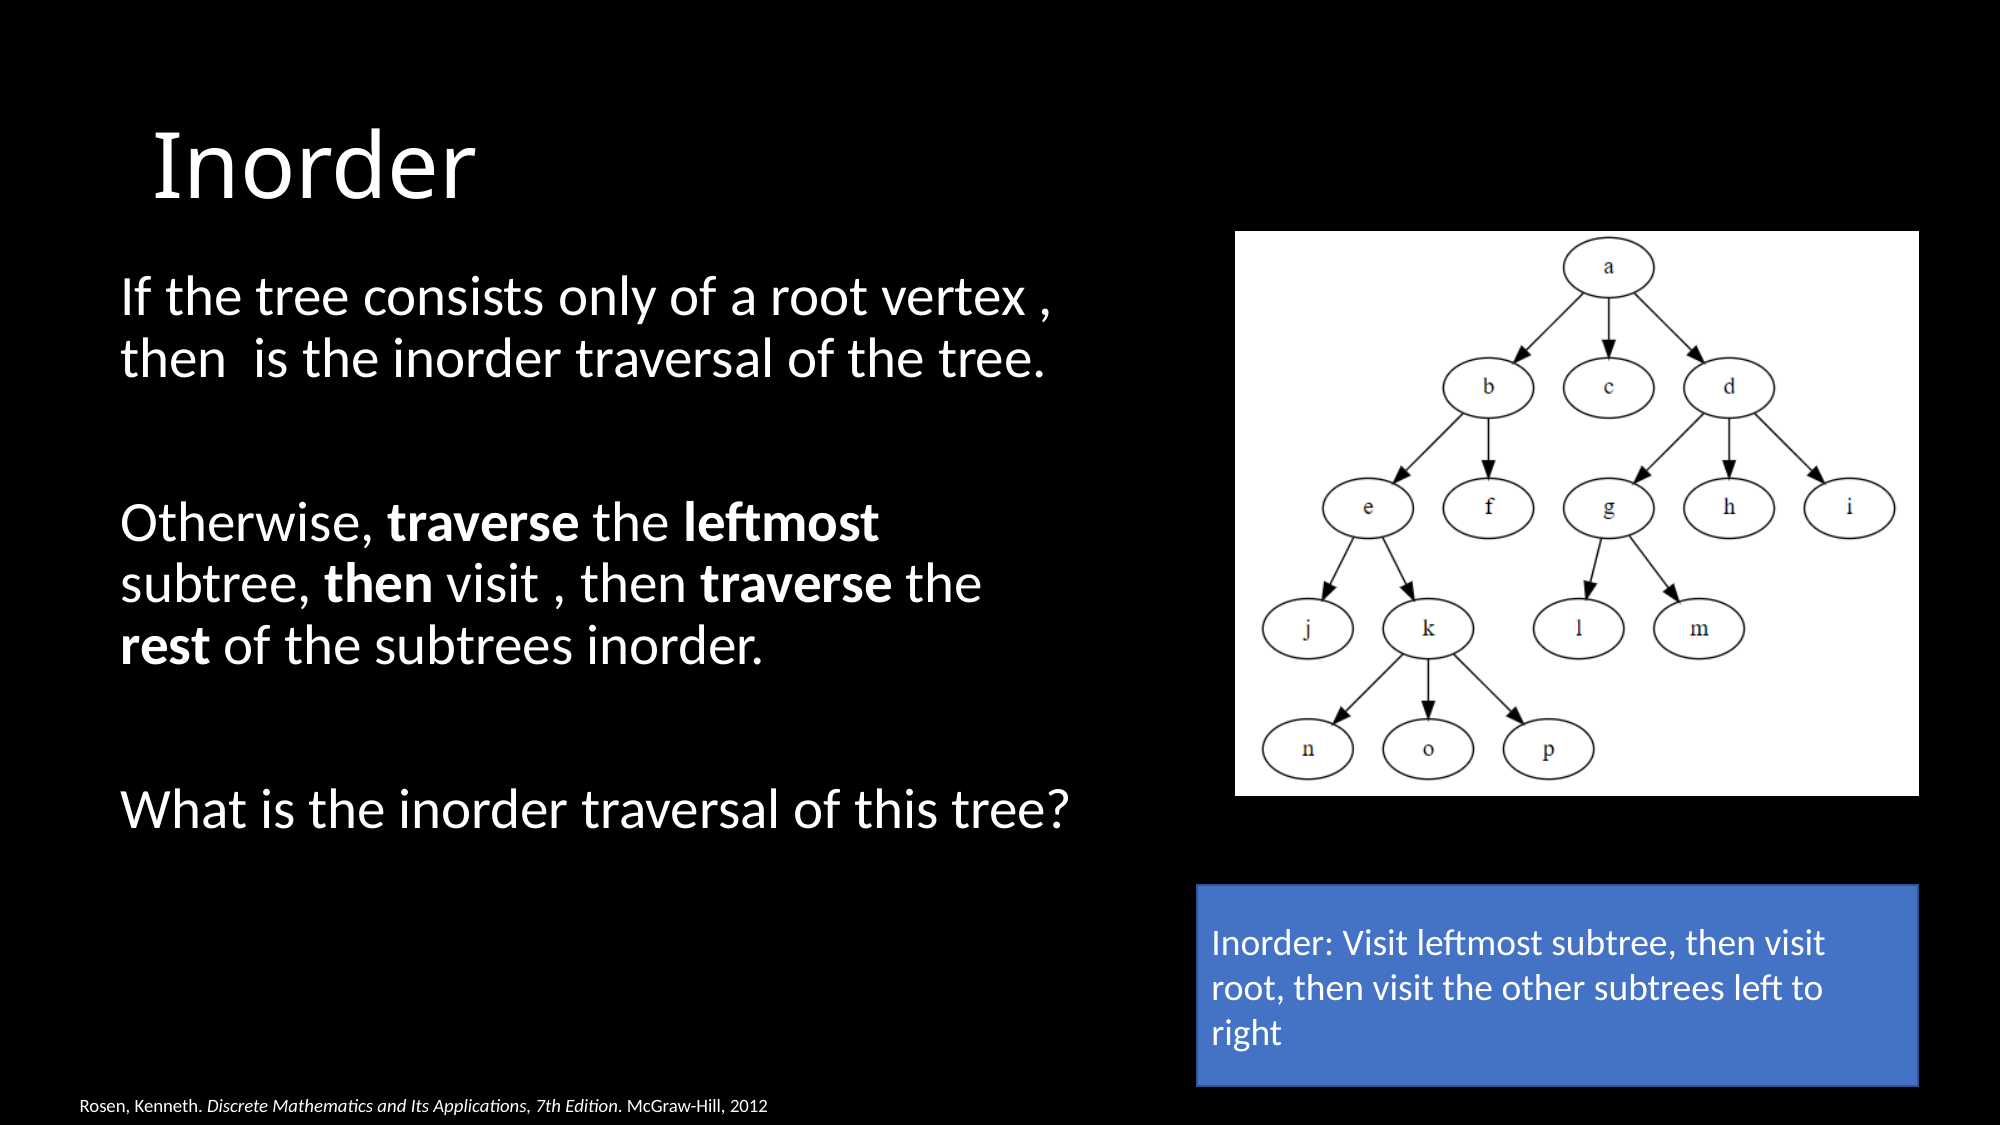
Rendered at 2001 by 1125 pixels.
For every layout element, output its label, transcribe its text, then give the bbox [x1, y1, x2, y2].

title Inorder [137, 59, 1863, 278]
text_box Rosen, Kenneth. Discrete Mathematics and Its Applications, 7th Edition. McGraw-Hill, 2012 [64, 1086, 783, 1124]
picture [1235, 231, 1919, 796]
text_box Inorder: Visit leftmost subtree, then visit root, then visit the other subtrees left to right [1196, 884, 1919, 1087]
